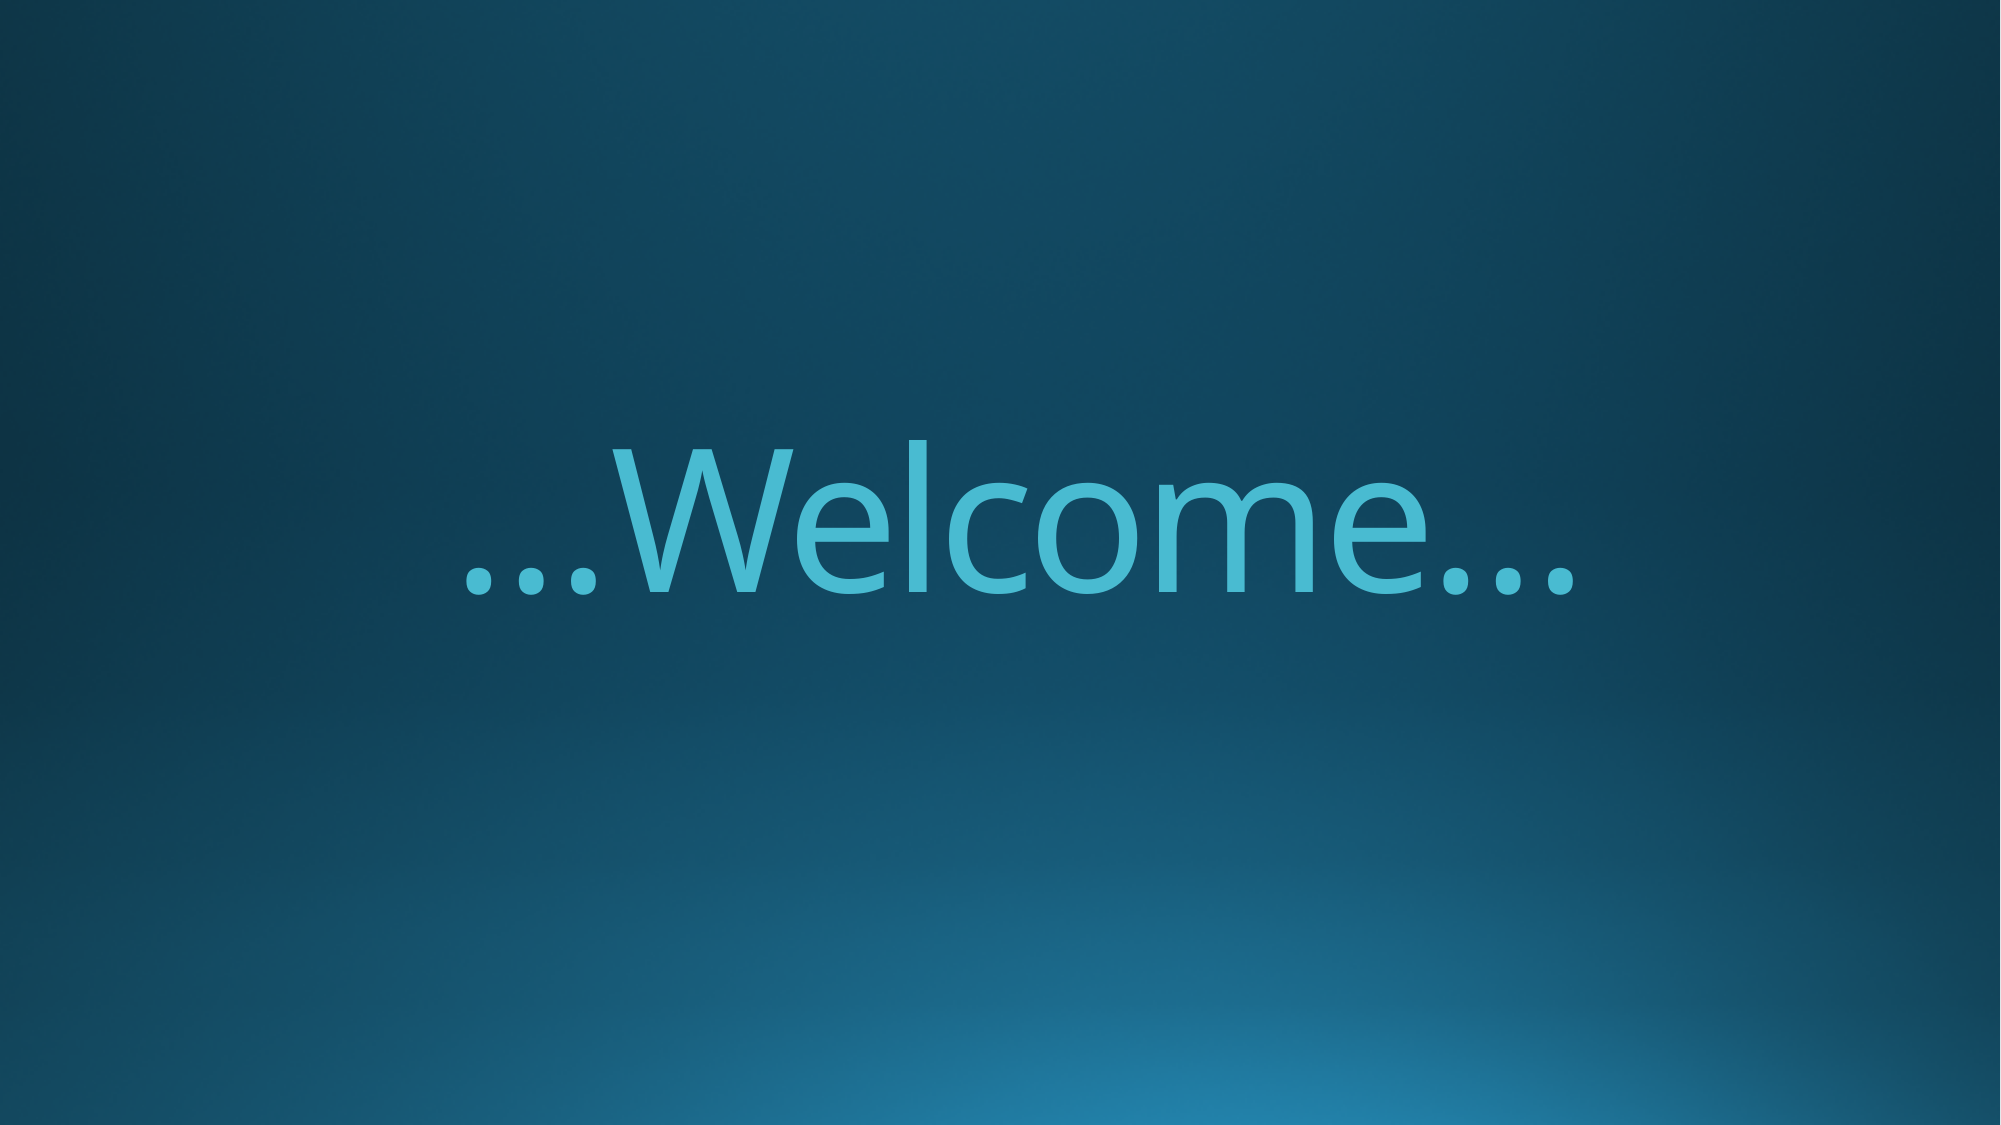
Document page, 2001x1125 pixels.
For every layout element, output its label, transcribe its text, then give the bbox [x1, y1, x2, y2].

title …Welcome… [270, 412, 1771, 682]
picture [0, 0, 2001, 1125]
